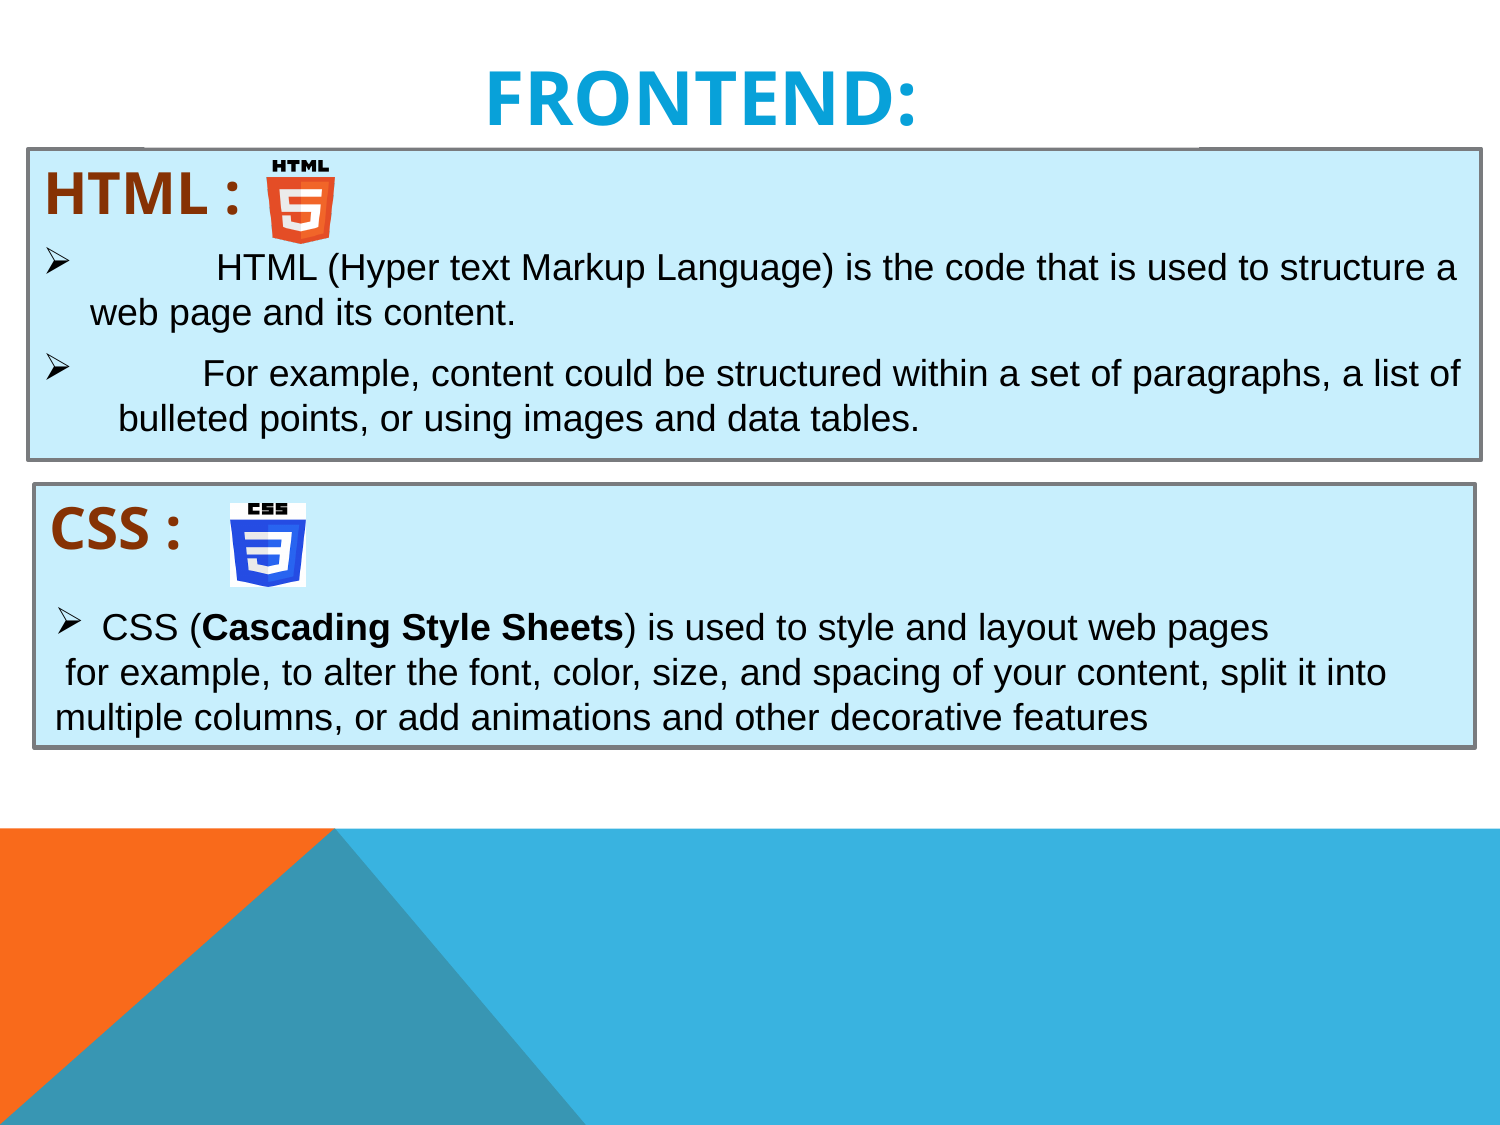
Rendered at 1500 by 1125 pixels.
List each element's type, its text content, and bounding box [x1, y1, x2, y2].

picture [229, 503, 307, 587]
picture [251, 160, 349, 245]
text_box CSS (Cascading Style Sheets) is used to style and layout web pages for example, to alter the font, color, size, and spacing of your content, split it into multiple columns, or add animations and other decorative features [40, 550, 1470, 746]
text_box FRONTEND: [144, 42, 1199, 148]
list HTML : HTML (Hyper text Markup Language) is the code that is used to structure a web page and its content. For example, content could be structured within a set of paragraphs, a list of bulleted points, or using images and data tables. [26, 147, 1483, 462]
list CSS : [32, 482, 1477, 750]
